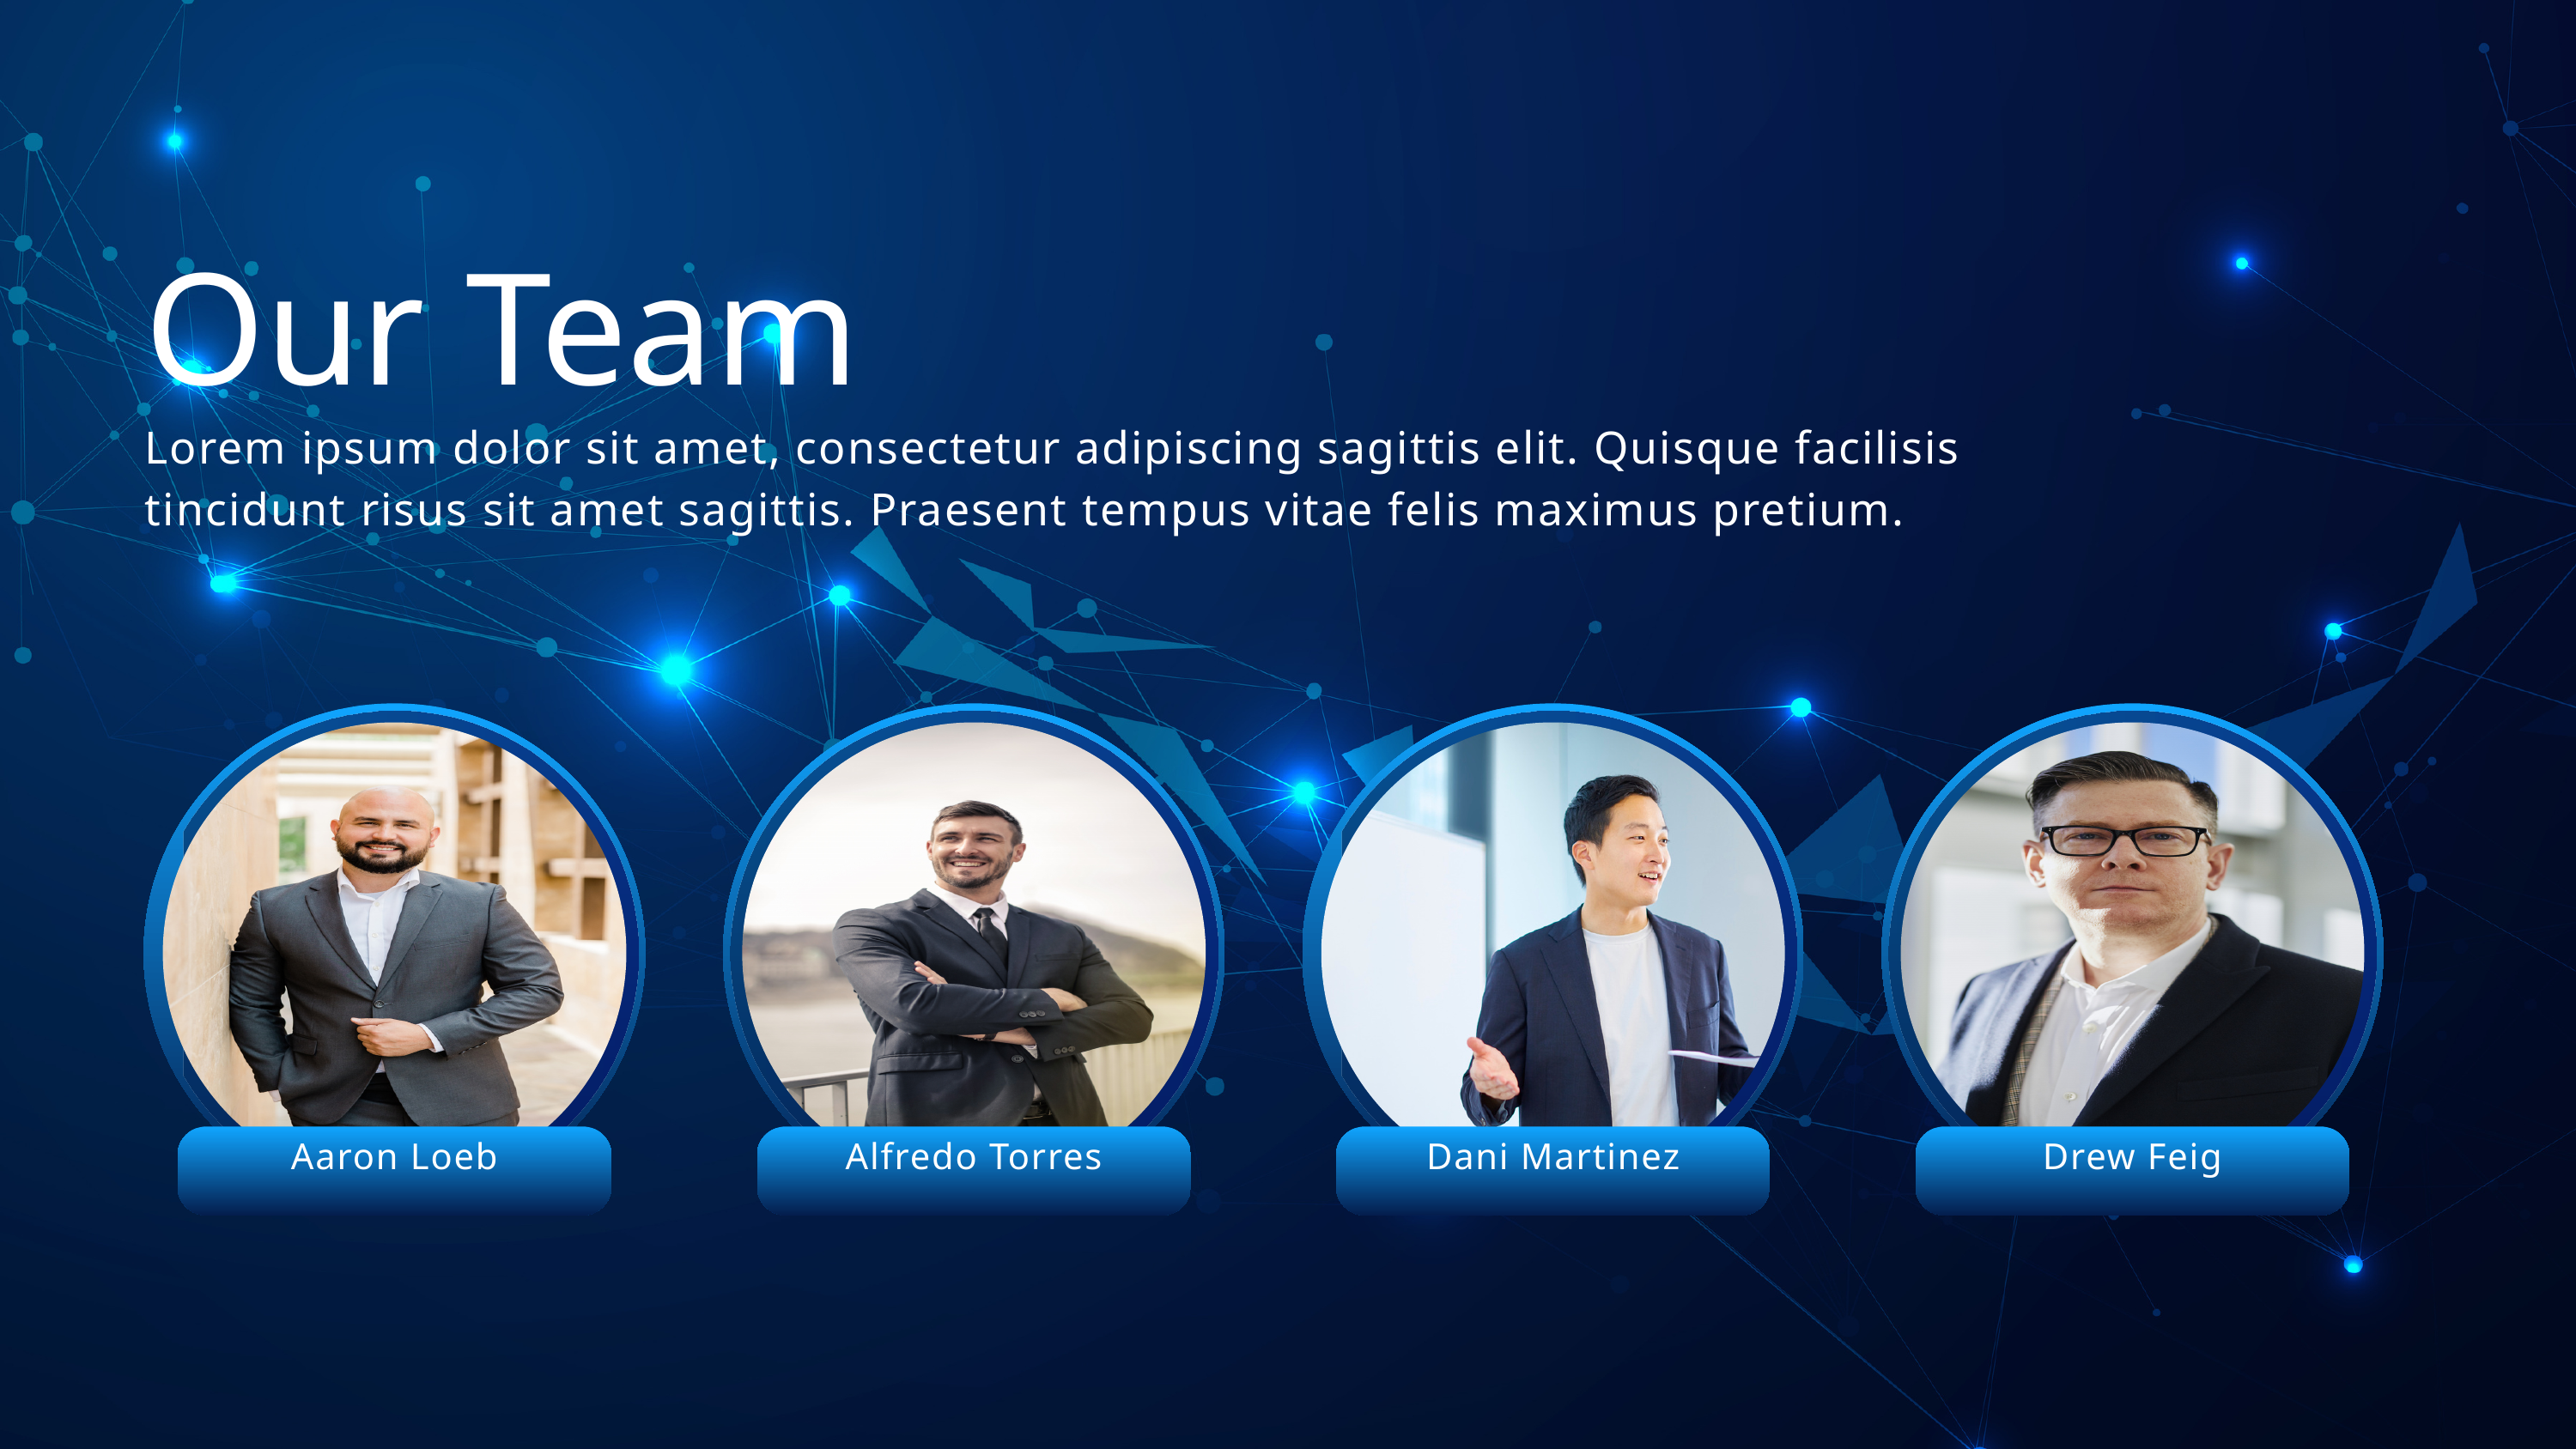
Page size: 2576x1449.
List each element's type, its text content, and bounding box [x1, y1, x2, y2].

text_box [724, 703, 1224, 1203]
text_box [1915, 1126, 2350, 1216]
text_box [1882, 703, 2383, 1203]
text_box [144, 703, 645, 1203]
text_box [1335, 1126, 1771, 1216]
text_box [177, 1126, 612, 1216]
text_box Our Team [144, 215, 1489, 410]
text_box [756, 1126, 1192, 1216]
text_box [1303, 703, 1803, 1203]
text_box [0, 0, 2576, 1449]
text_box Lorem ipsum dolor sit amet, consectetur adipiscing sagittis elit. Quisque facilisis tincidunt risus sit amet sagittis. Praesent tempus vitae felis maximus pretium. [144, 410, 2126, 536]
